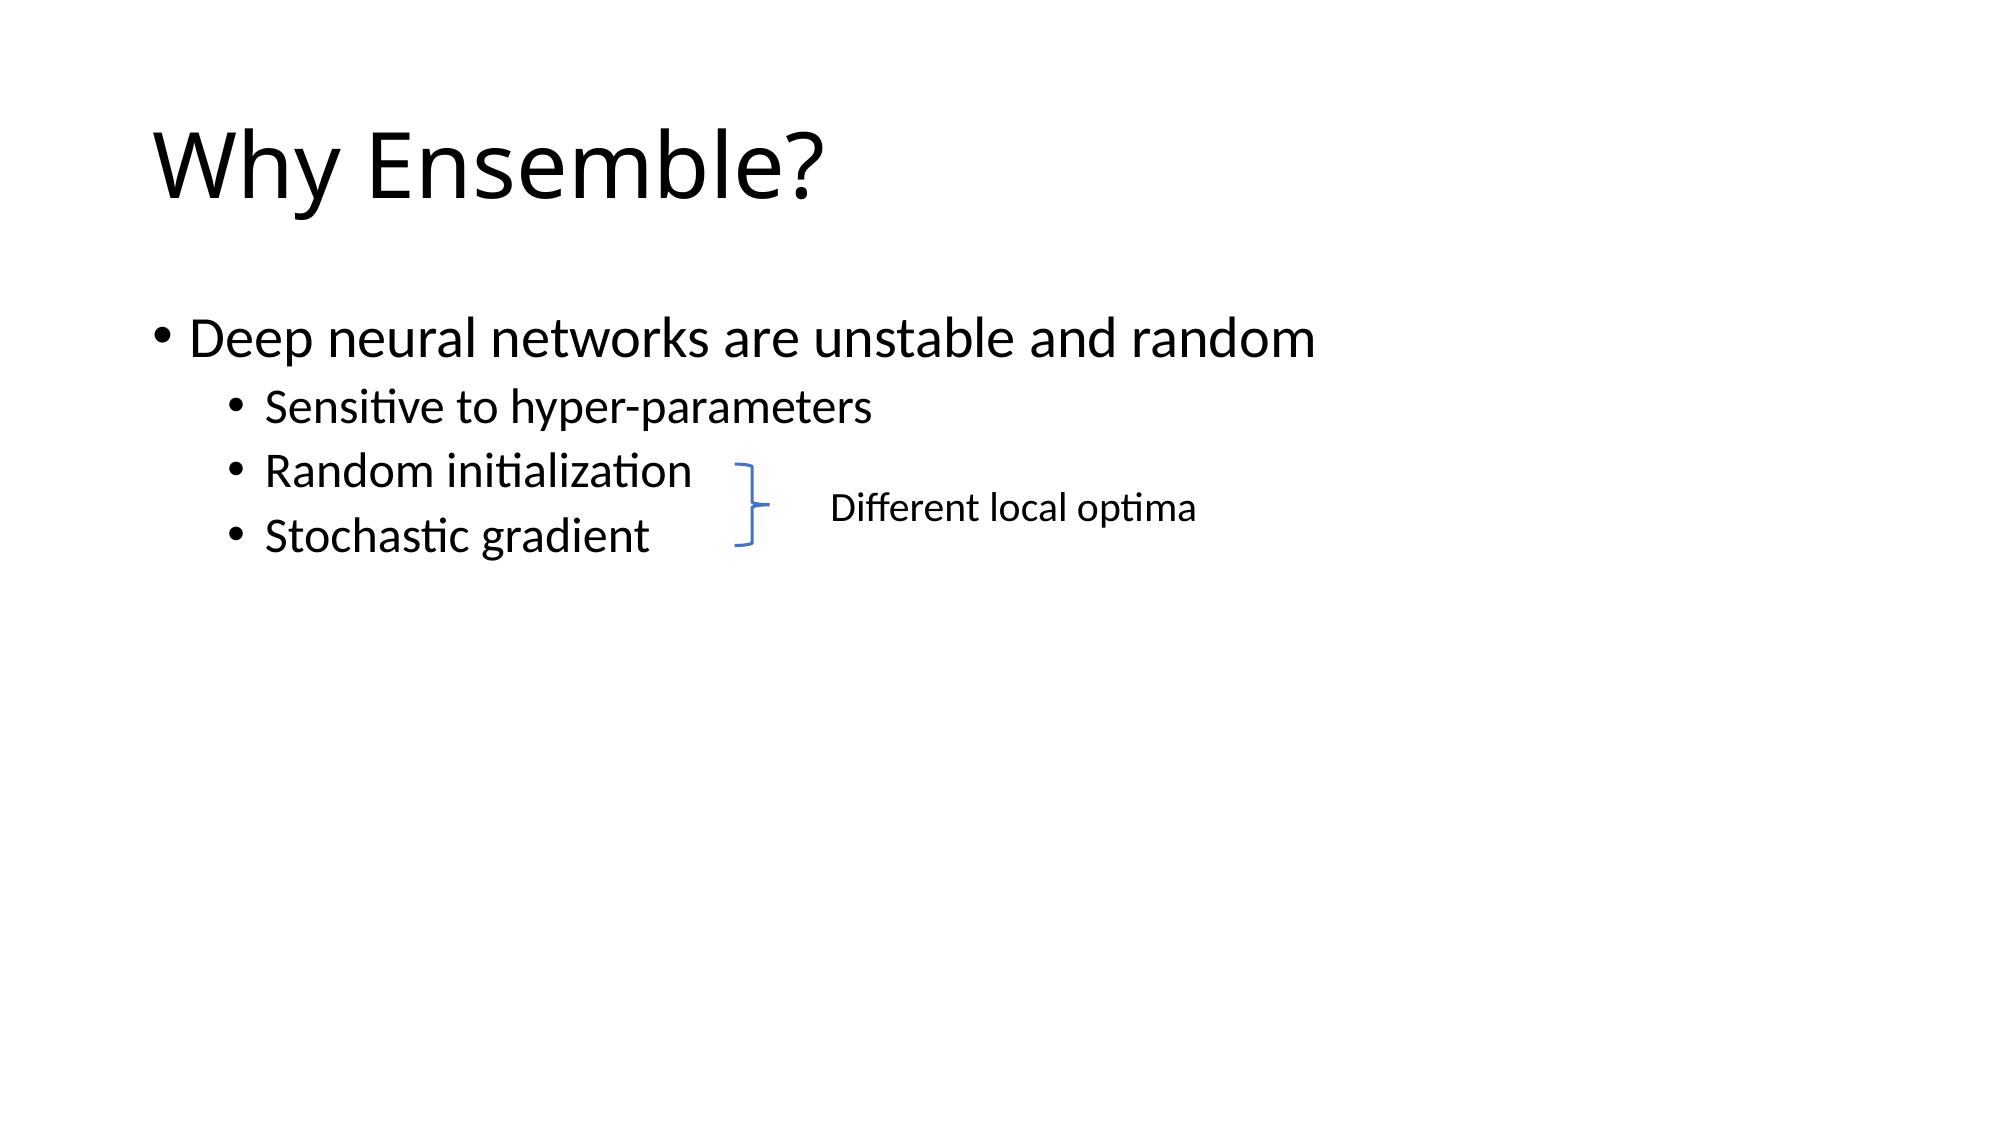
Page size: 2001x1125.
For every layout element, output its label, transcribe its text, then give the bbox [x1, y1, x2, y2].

list Deep neural networks are unstable and random Sensitive to hyper-parameters Random initialization Stochastic gradient [137, 299, 1863, 1014]
text_box [734, 462, 770, 548]
title Why Ensemble? [137, 59, 1863, 278]
text_box Different local optima [815, 472, 1213, 537]
